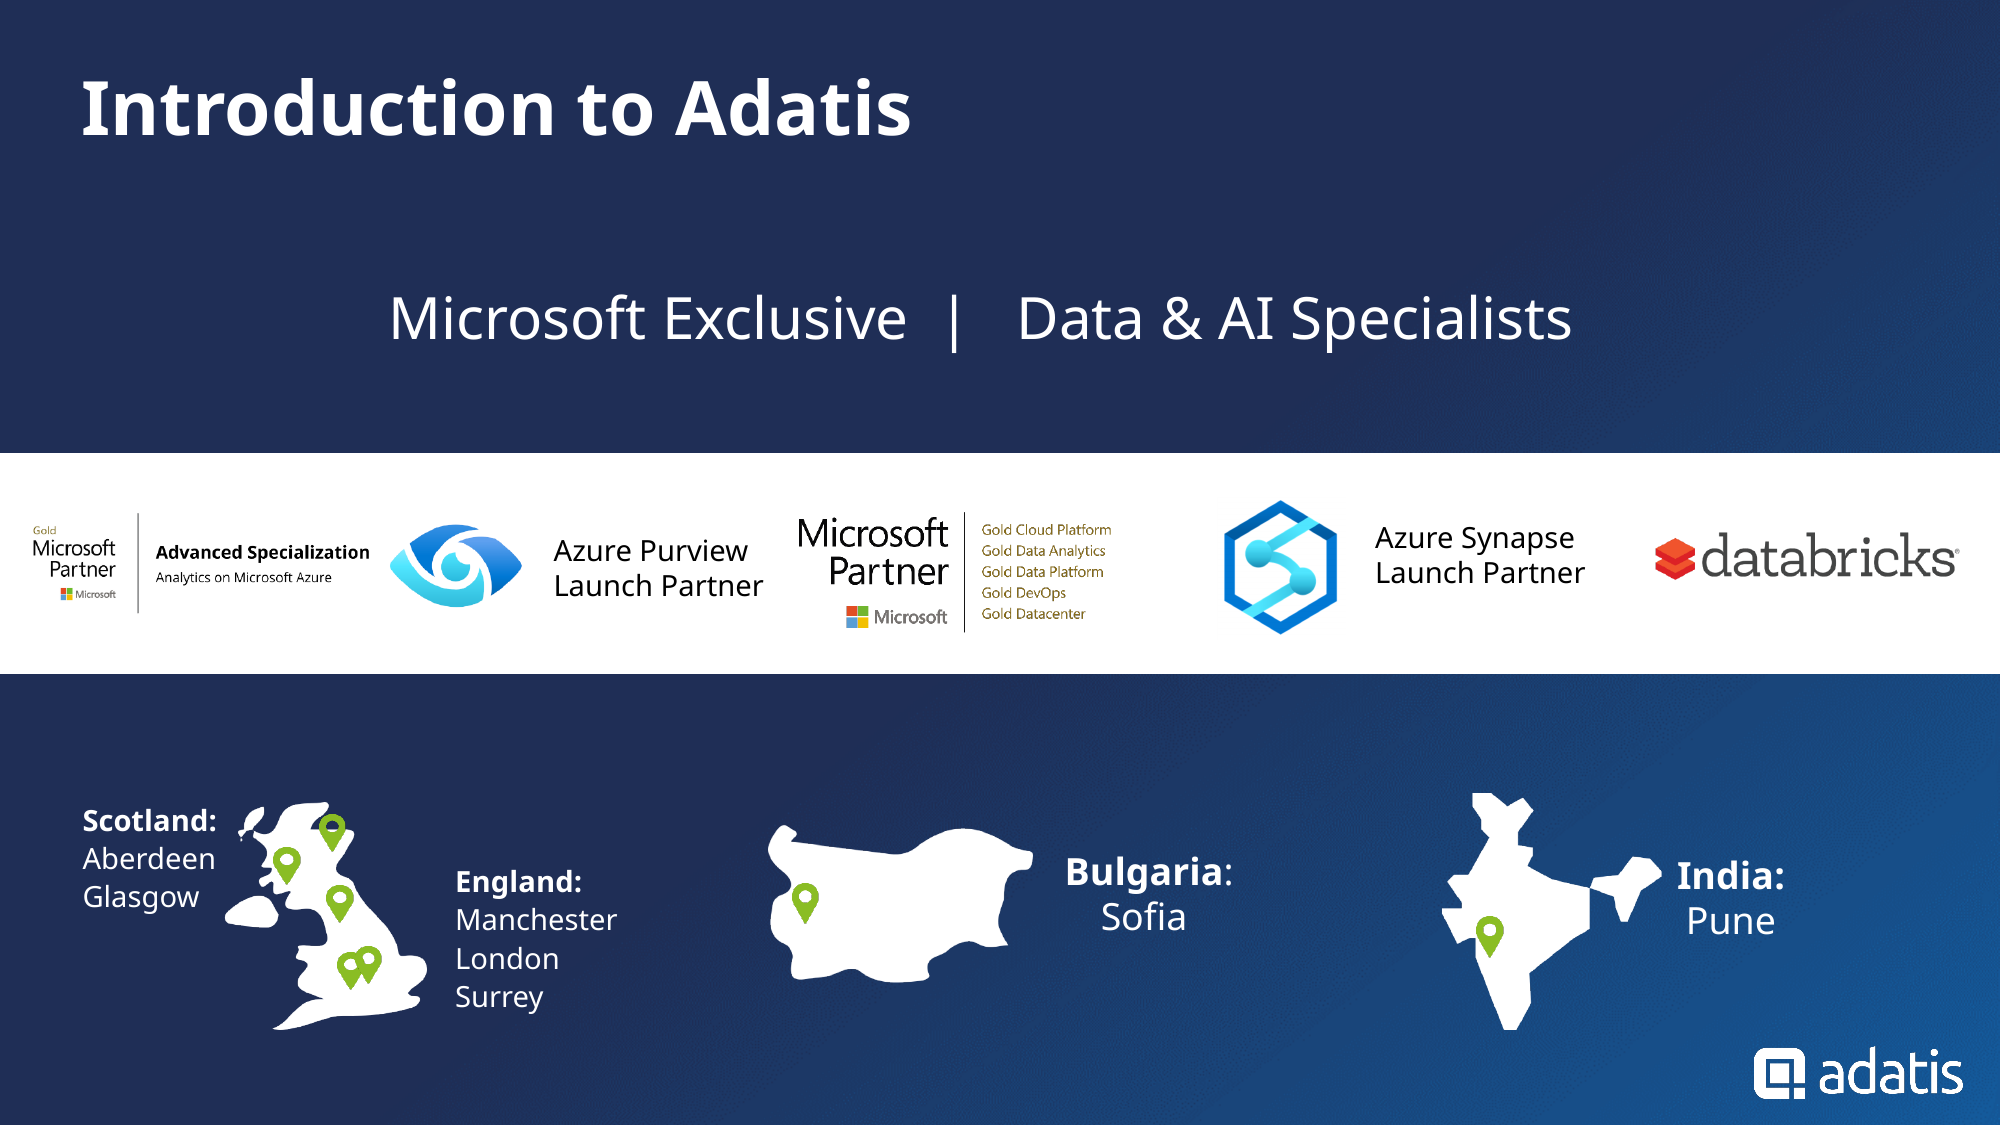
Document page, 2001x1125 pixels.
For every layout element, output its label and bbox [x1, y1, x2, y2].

text_box [767, 766, 1670, 1041]
text_box [377, 520, 801, 635]
text_box [204, 802, 447, 1030]
text_box [1217, 497, 1602, 640]
picture [0, 0, 2000, 1125]
